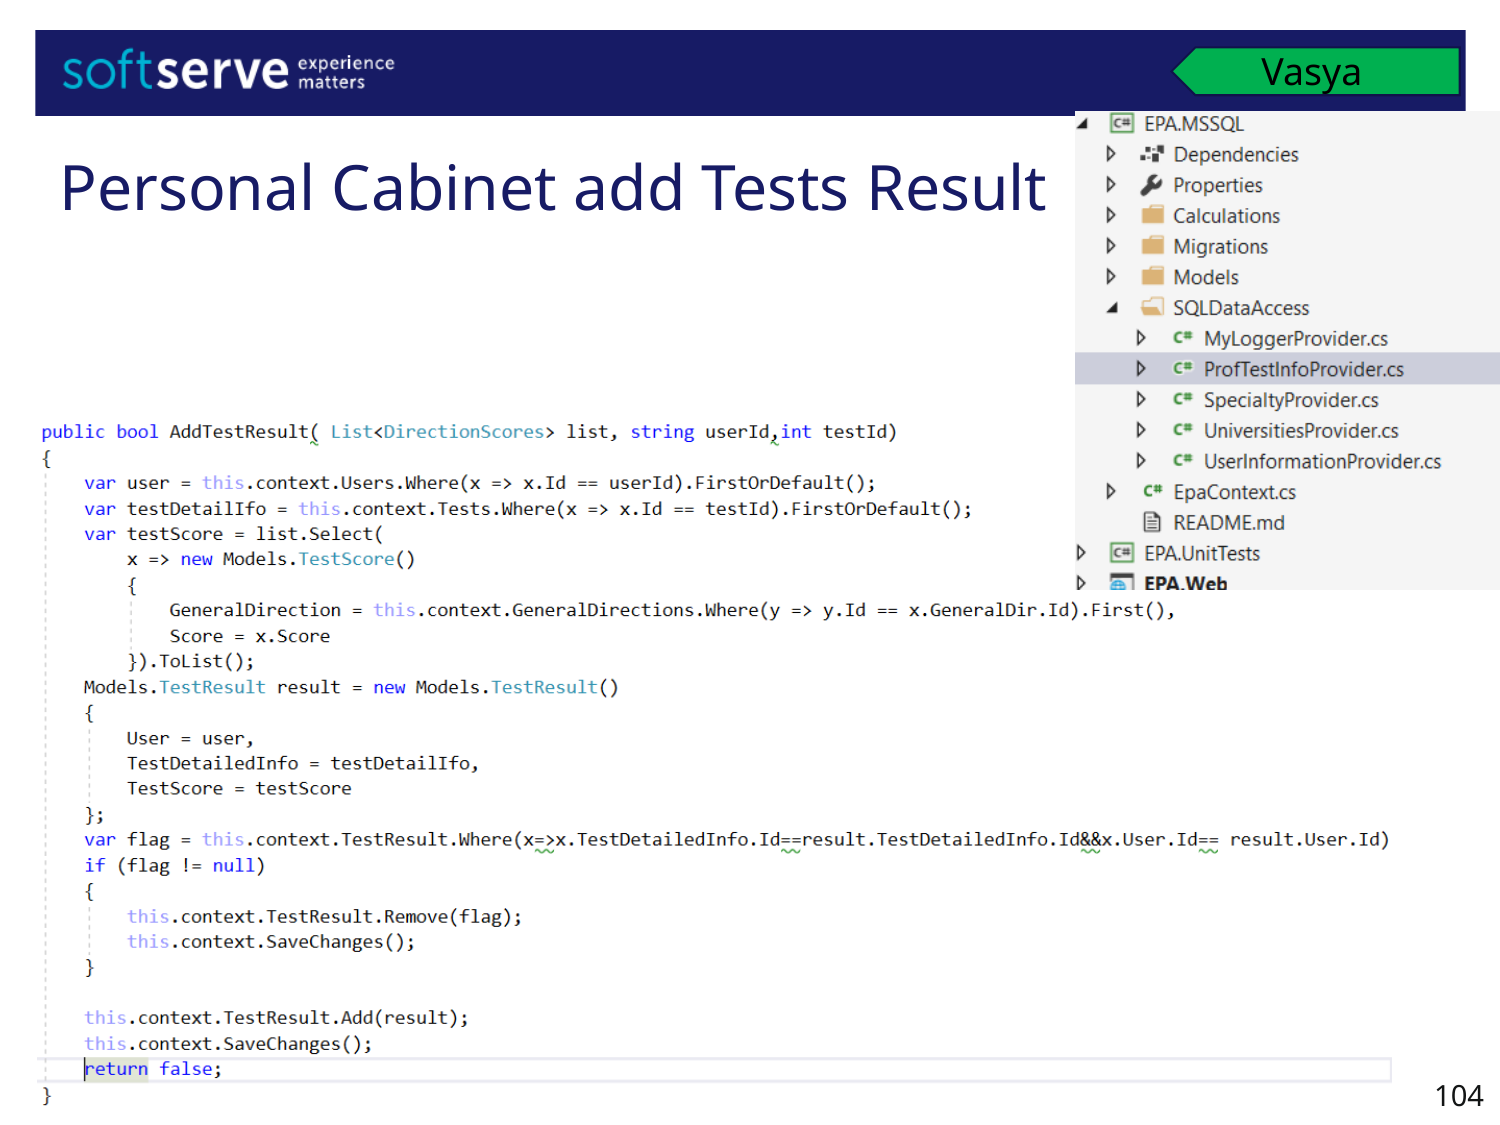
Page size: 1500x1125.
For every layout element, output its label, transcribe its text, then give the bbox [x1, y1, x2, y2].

picture [37, 111, 1500, 1125]
subtitle Personal Cabinet add Tests Result [44, 148, 1075, 224]
slide_number 104 [1419, 1070, 1500, 1125]
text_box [1171, 40, 1460, 102]
